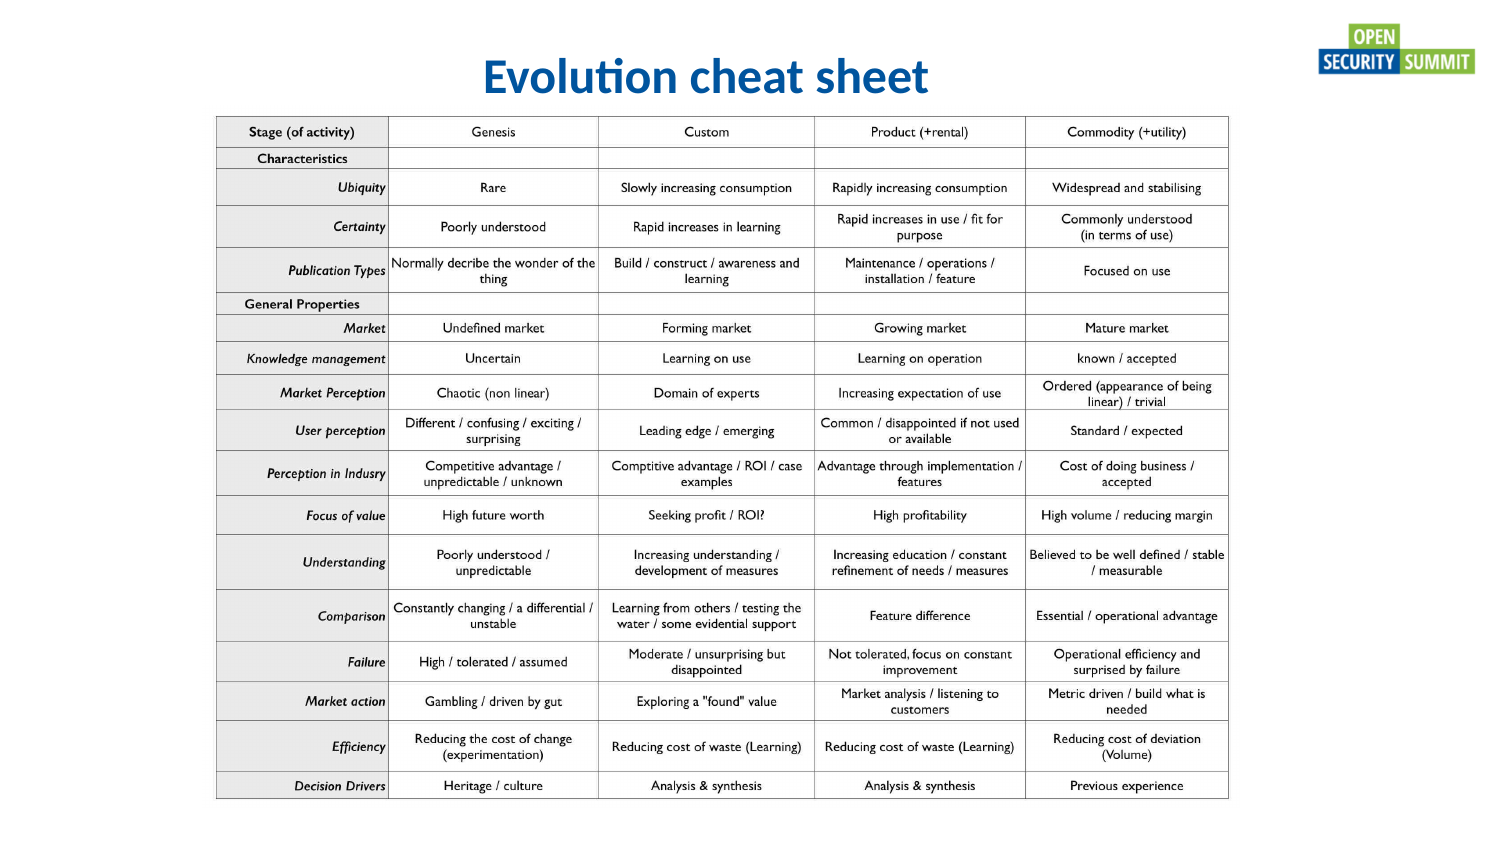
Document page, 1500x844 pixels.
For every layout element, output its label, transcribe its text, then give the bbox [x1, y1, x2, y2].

picture [201, 105, 1240, 809]
picture [1298, 12, 1494, 94]
text_box Evolution cheat sheet [377, 35, 1036, 104]
